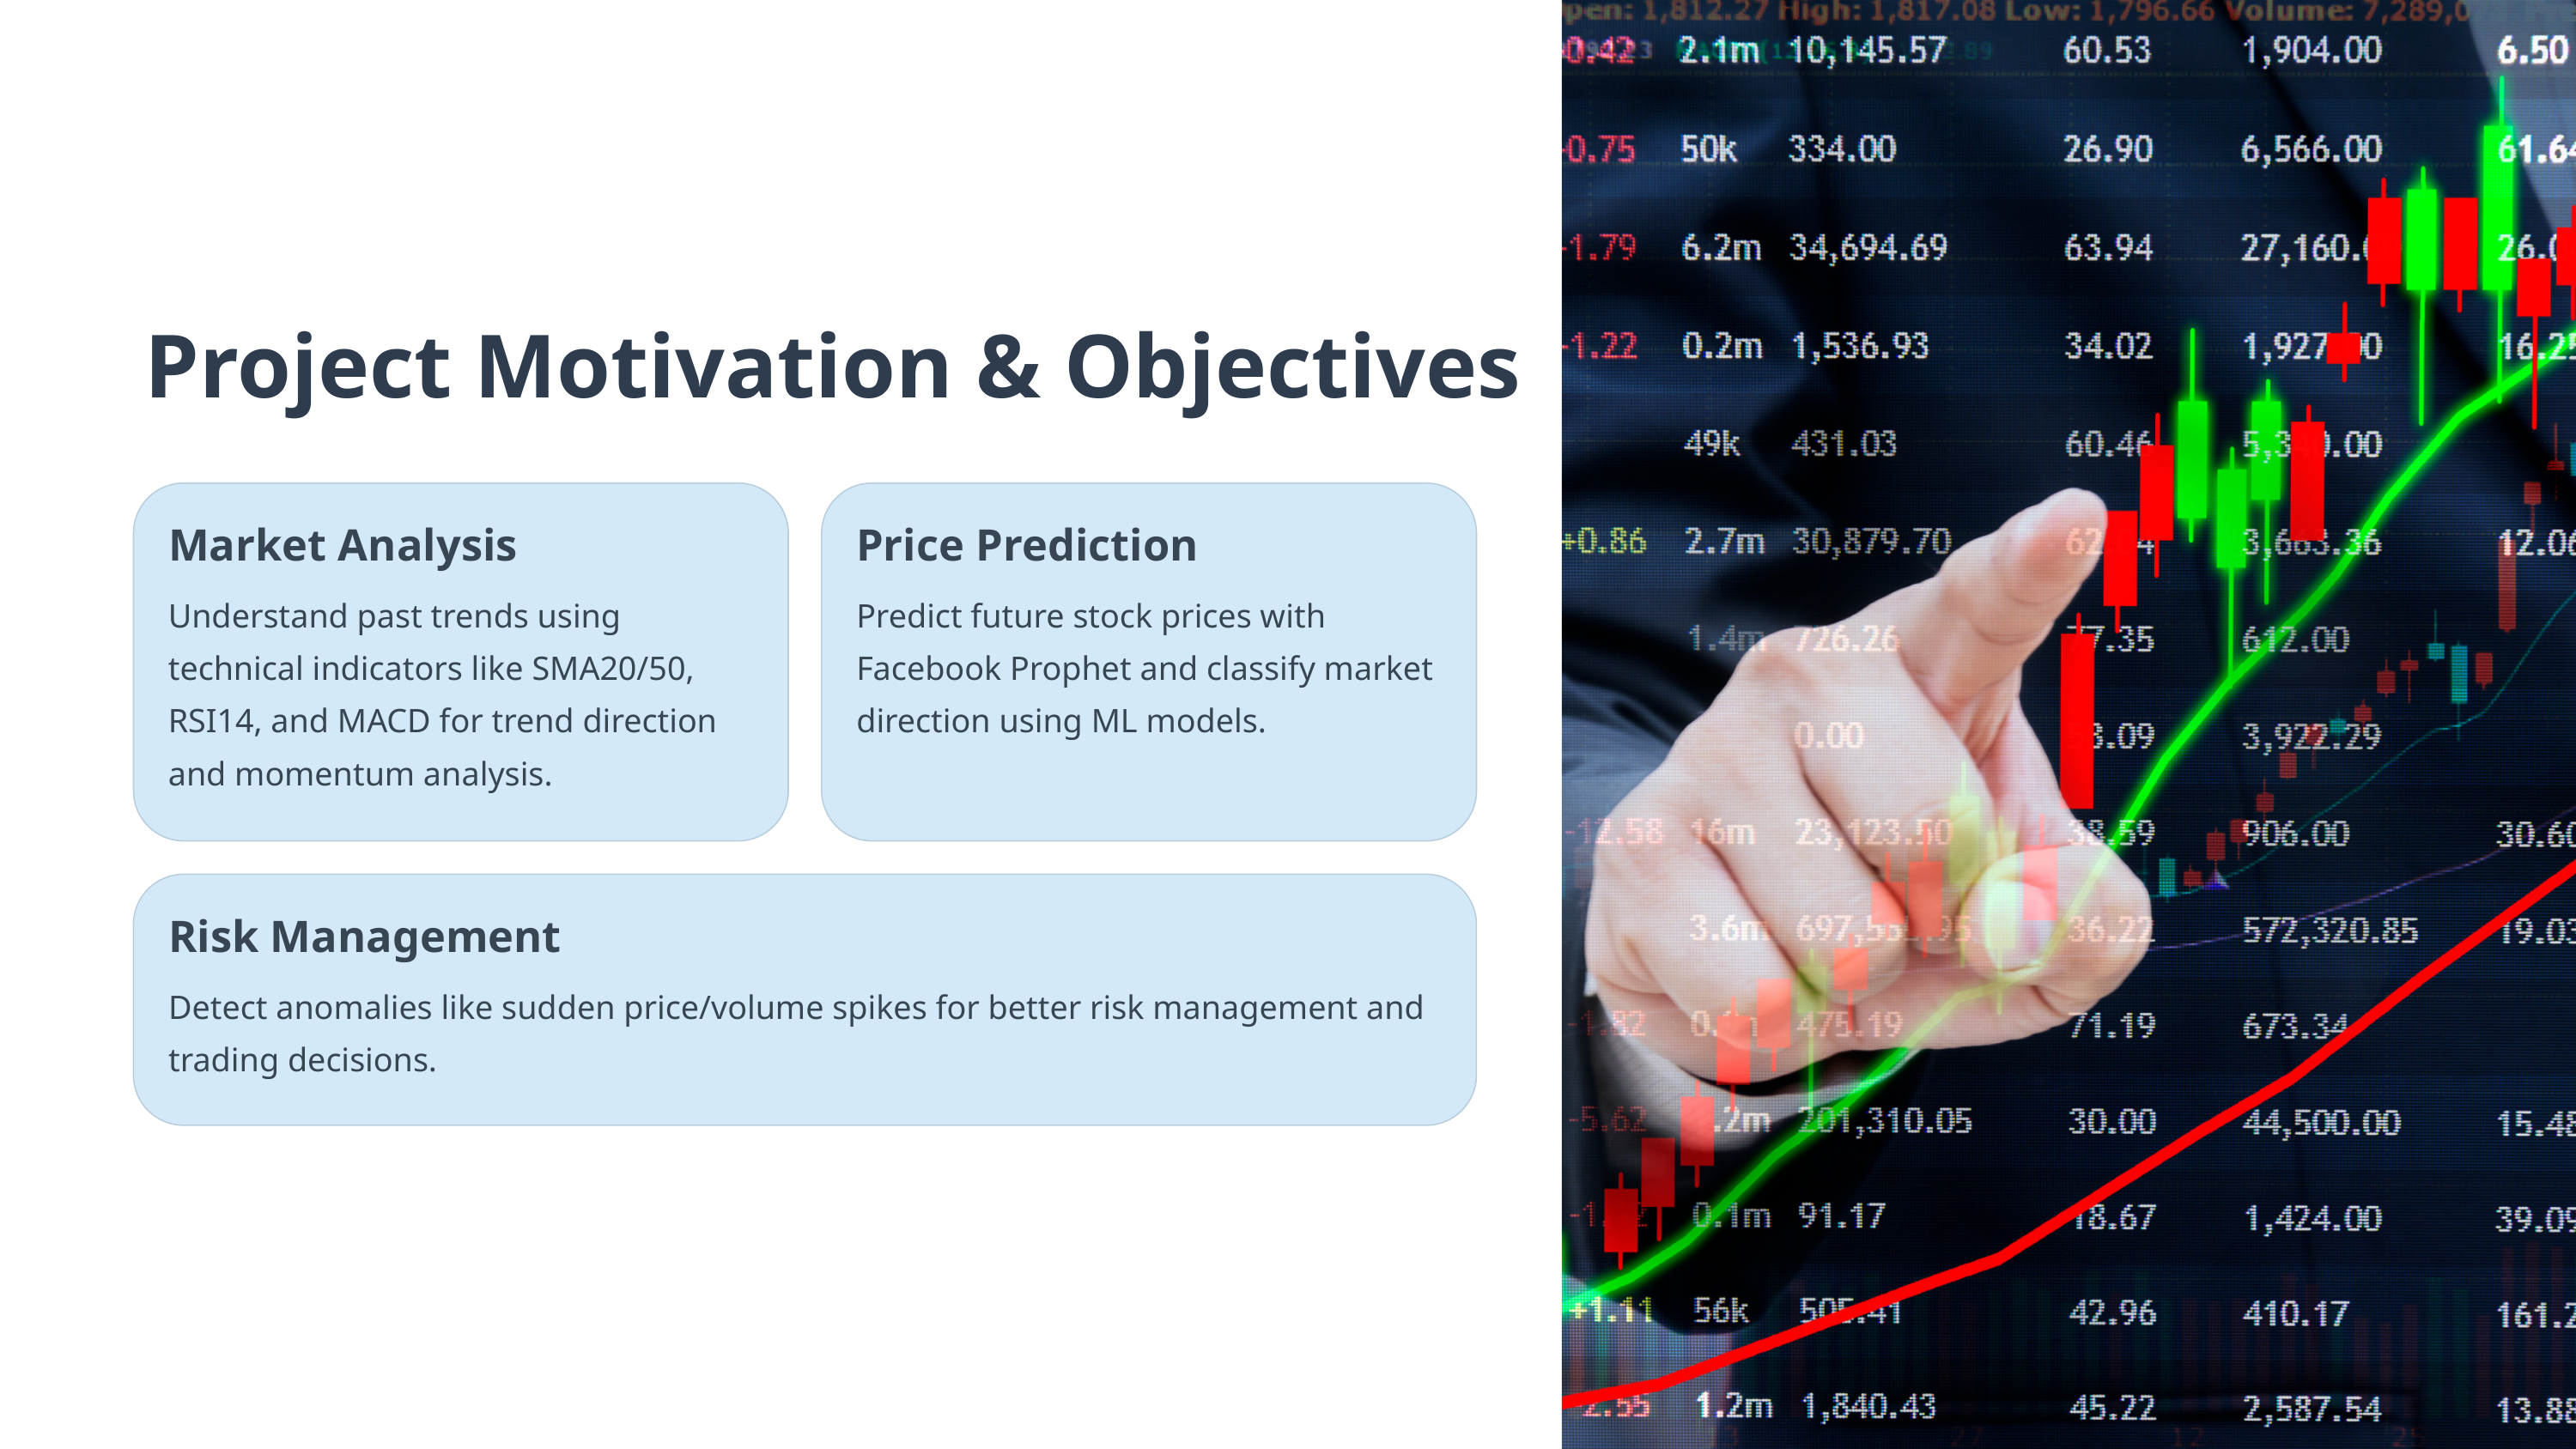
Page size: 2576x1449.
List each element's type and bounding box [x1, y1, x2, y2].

text_box [132, 873, 1478, 1126]
text_box [132, 482, 790, 842]
text_box [0, 0, 1558, 1449]
text_box [1561, 0, 2576, 1449]
text_box [820, 482, 1478, 842]
